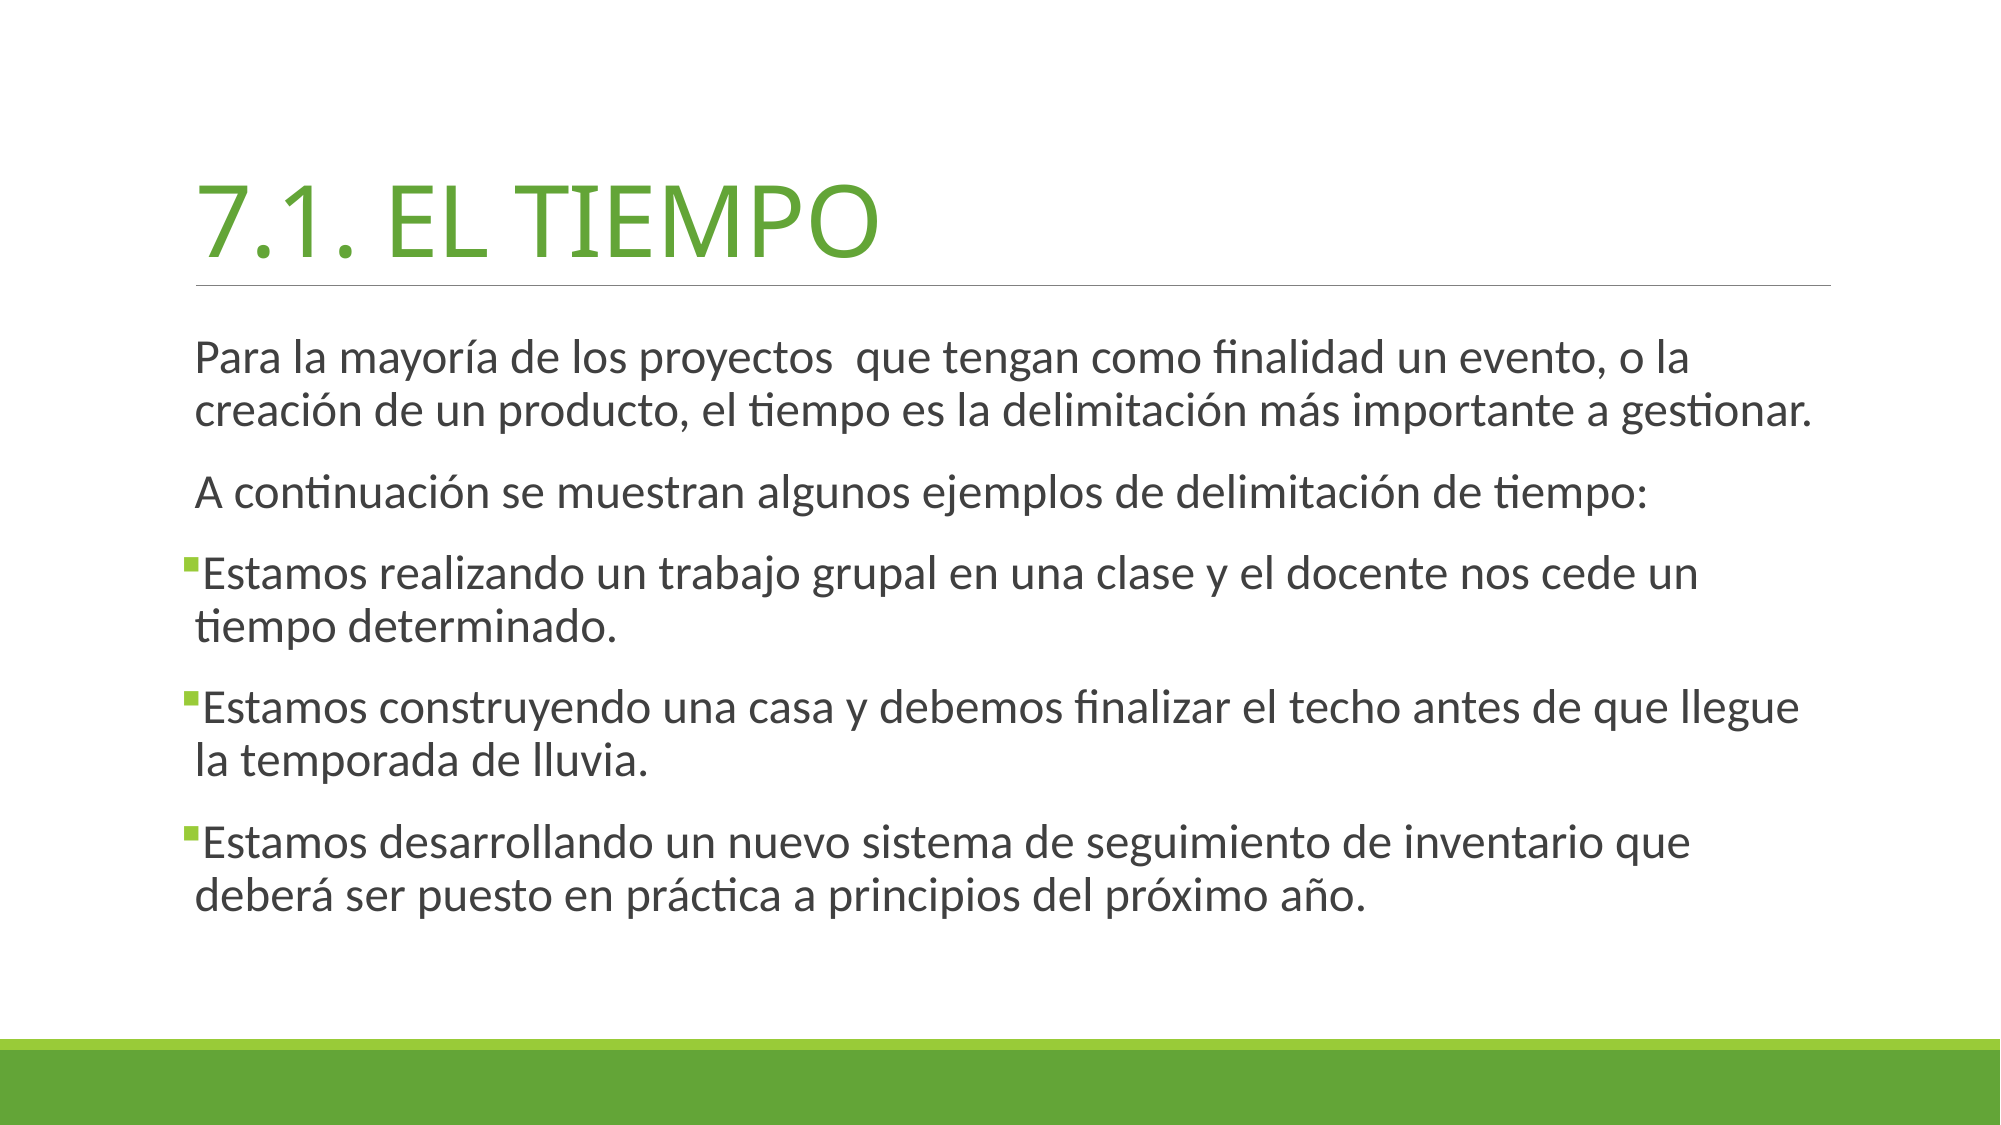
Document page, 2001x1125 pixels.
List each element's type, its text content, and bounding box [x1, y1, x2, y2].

title 7.1. EL TIEMPO [180, 47, 1830, 285]
list Para la mayoría de los proyectos que tengan como finalidad un evento, o la creación de un producto, el tiempo es la delimitación más importante a gestionar. A continuación se muestran algunos ejemplos de delimitación de tiempo: Estamos realizando un trabajo grupal en una clase y el docente nos cede un tiempo determinado. Estamos construyendo una casa y debemos finalizar el techo antes de que llegue la temporada de lluvia. Estamos desarrollando un nuevo sistema de seguimiento de inventario que deberá ser puesto en práctica a principios del próximo año. [180, 323, 1830, 984]
